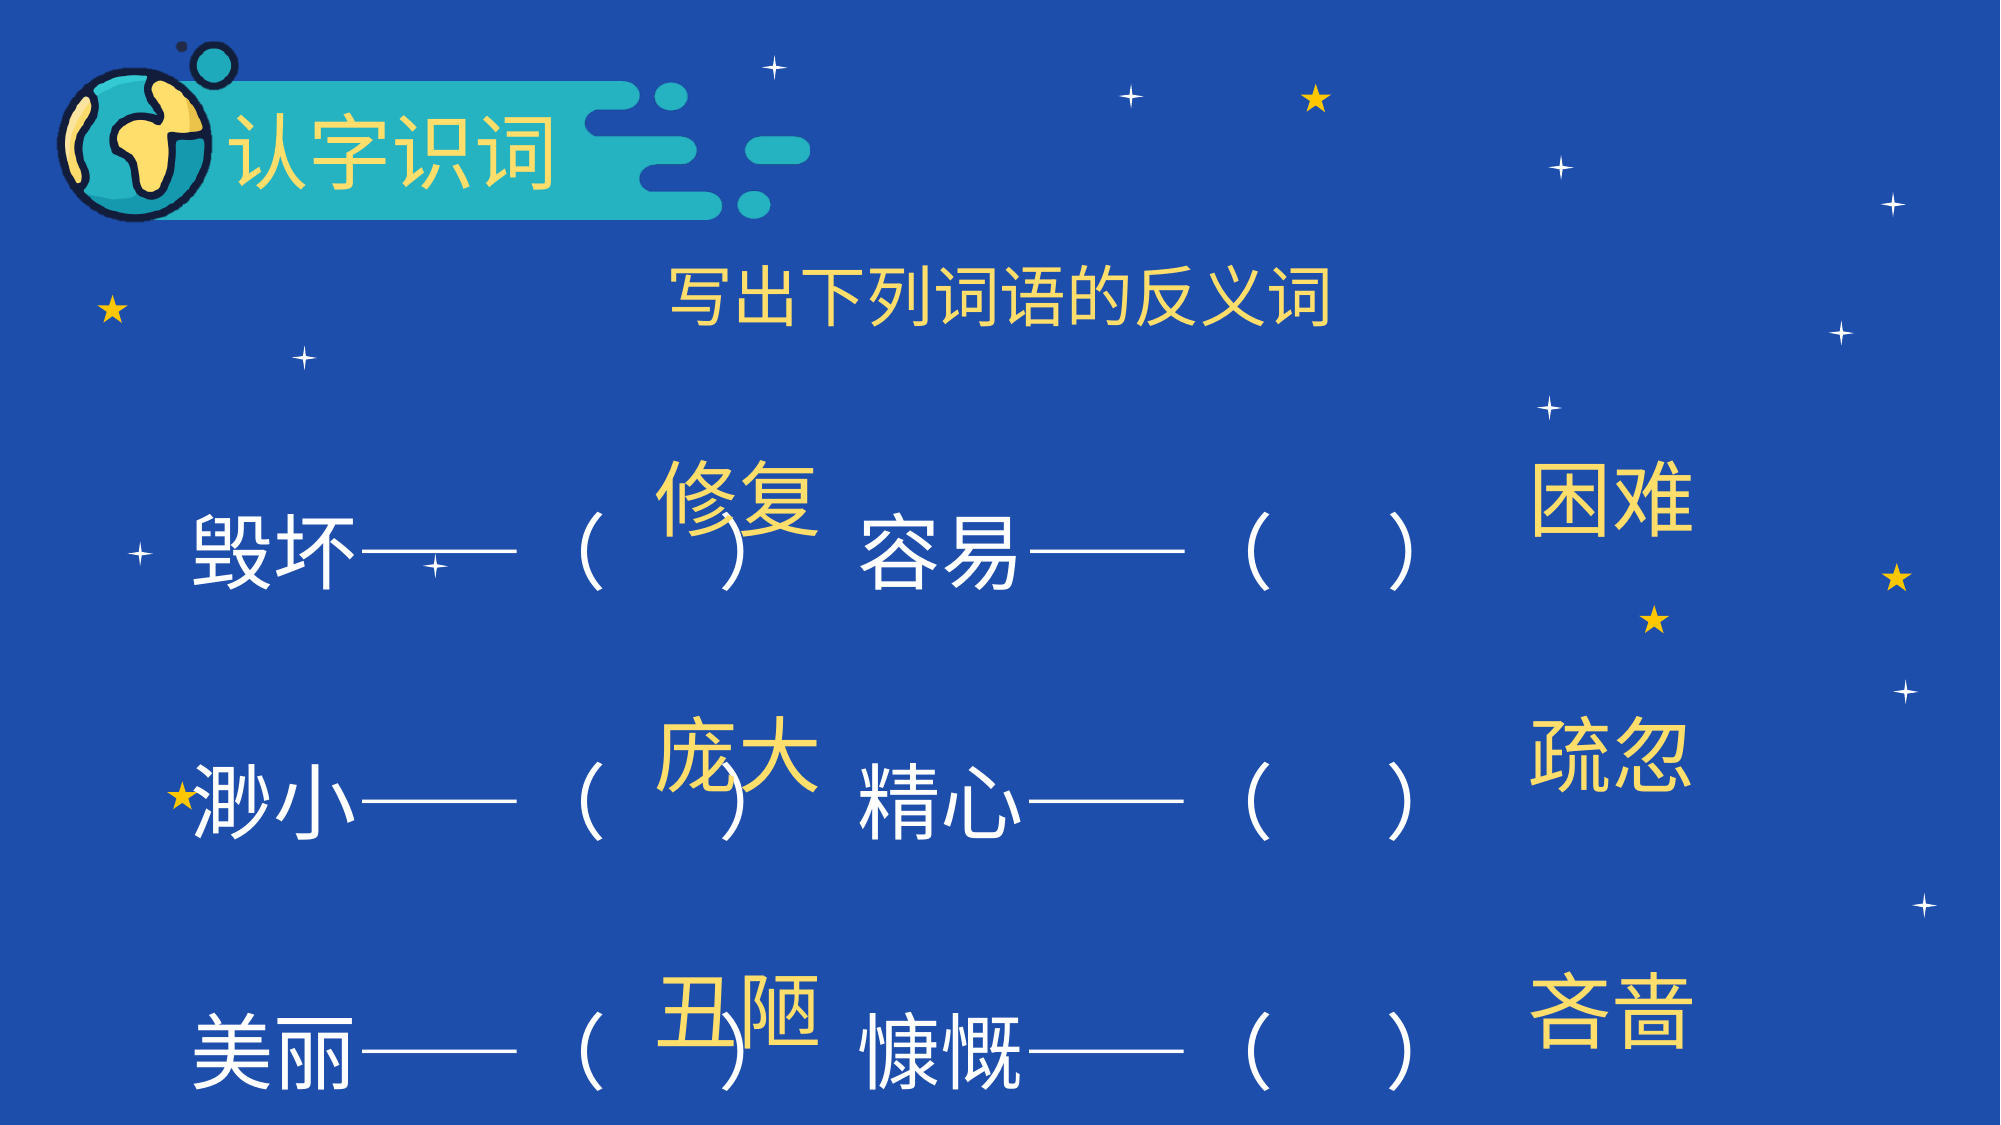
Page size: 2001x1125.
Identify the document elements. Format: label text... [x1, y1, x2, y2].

text_box 疏忽 [1514, 695, 1717, 811]
text_box 毁坏——（ ） 容易——（ ） 渺小——（ ） 精心——（ ） 美丽——（ ） 慷慨——（ ） [69, 343, 1972, 1108]
text_box 困难 [1514, 439, 1717, 555]
text_box 丑陋 [640, 951, 843, 1067]
text_box 修复 [640, 439, 843, 555]
text_box 庞大 [640, 695, 843, 811]
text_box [48, 0, 810, 260]
text_box 写出下列词语的反义词 [0, 247, 2000, 343]
text_box 吝啬 [1514, 951, 1717, 1067]
